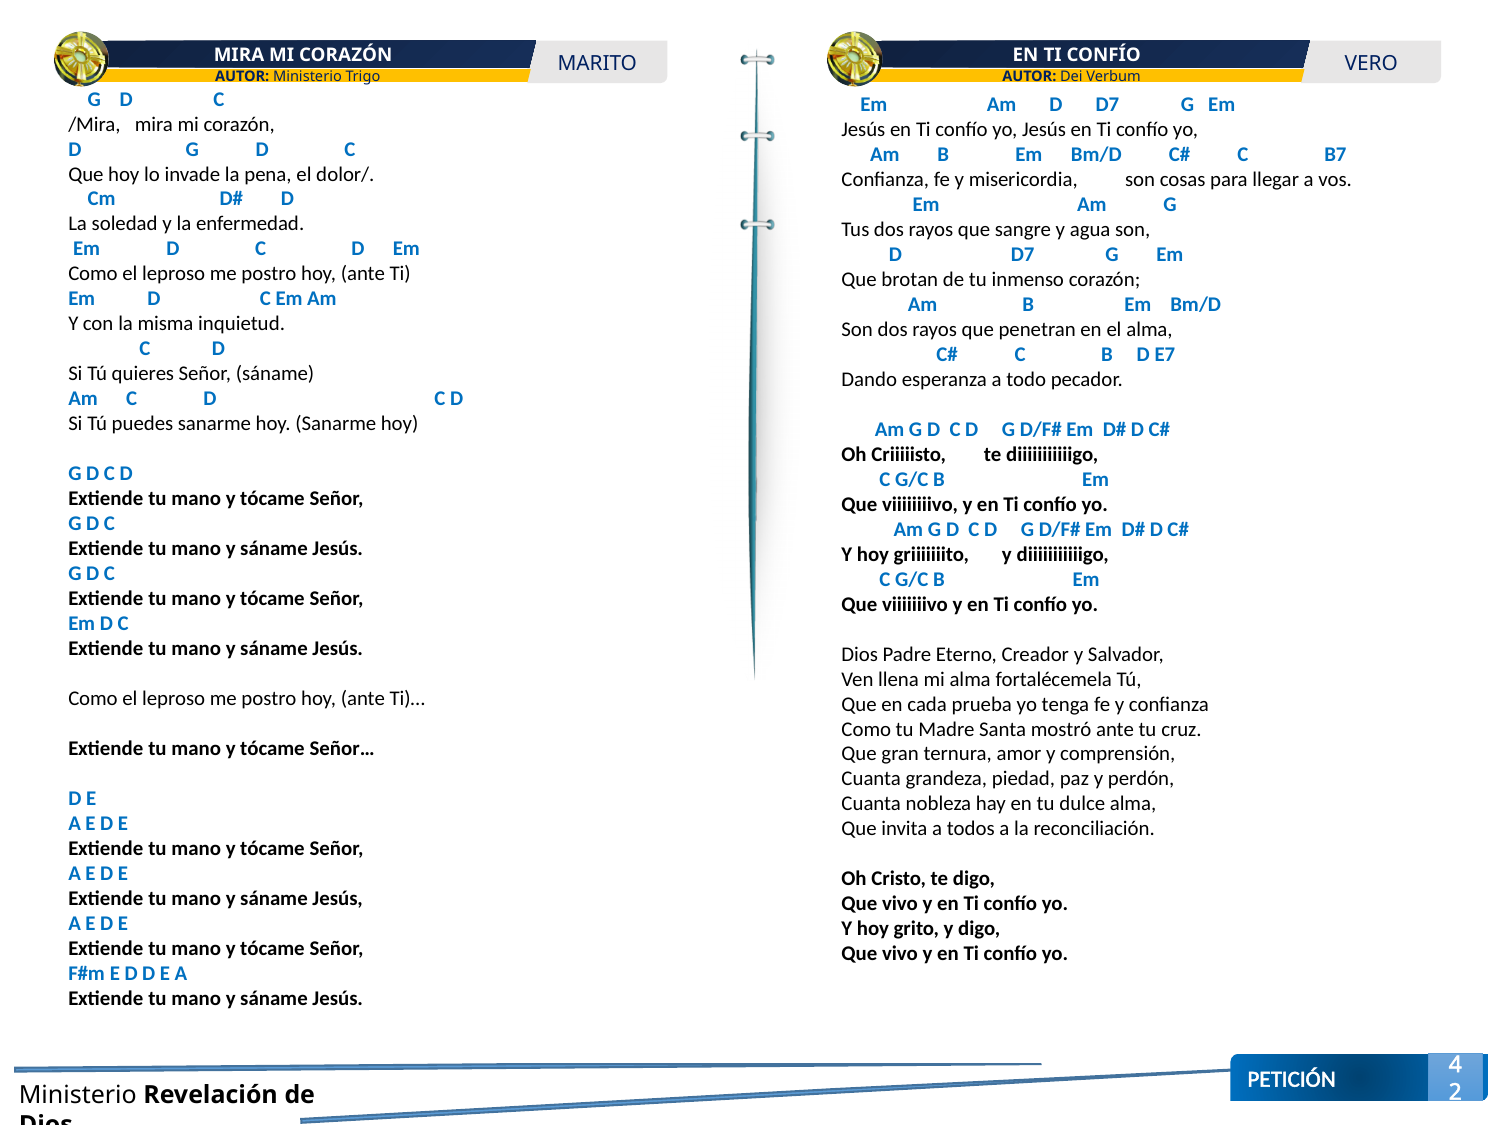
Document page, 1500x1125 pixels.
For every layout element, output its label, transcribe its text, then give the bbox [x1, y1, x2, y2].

text_box AUTOR: Dei Verbum [883, 68, 1306, 84]
picture [826, 31, 883, 87]
text_box [389, 1068, 1228, 1119]
text_box VERO [1300, 39, 1443, 85]
text_box EN TI CONFÍO [883, 39, 1311, 69]
picture [52, 31, 109, 87]
text_box AUTOR: Ministerio Trigo [109, 68, 533, 84]
text_box G D C /Mira, mira mi corazón, D G D C Que hoy lo invade la pena, el dolor/. Cm D# D La soledad y la enfermedad. Em D C D Em Como el leproso me postro hoy, (ante Ti) Em D C Em Am Y con la misma inquietud. C D Si Tú quieres Señor, (sáname) Am C D C D Si Tú puedes sanarme hoy. (Sanarme hoy) G D C D Extiende tu mano y tócame Señor, G D C Extiende tu mano y sáname Jesús. G D C Extiende tu mano y tócame Señor, Em D C Extiende tu mano y sáname Jesús. Como el leproso me postro hoy, (ante Ti)… Extiende tu mano y tócame Señor… D E A E D E Extiende tu mano y tócame Señor, A E D E Extiende tu mano y sáname Jesús, A E D E Extiende tu mano y tócame Señor, F#m E D D E A Extiende tu mano y sáname Jesús. [53, 77, 768, 1066]
text_box Ministerio Revelación de Dios [3, 1070, 389, 1125]
slide_number 42 [1428, 1053, 1483, 1101]
picture [434, 39, 1076, 680]
text_box MARITO [526, 39, 669, 85]
text_box MIRA MI CORAZÓN [109, 39, 538, 69]
text_box [14, 1063, 1042, 1070]
text_box Em Am D D7 G Em Jesús en Ti confío yo, Jesús en Ti confío yo, Am B Em Bm/D C# C B7 Confianza, fe y misericordia, son cosas para llegar a vos. Em Am G Tus dos rayos que sangre y agua son, D D7 G Em Que brotan de tu inmenso corazón; Am B Em Bm/D Son dos rayos que penetran en el alma, C# C B D E7 Dando esperanza a todo pecador. Am G D C D G D/F# Em D# D C# Oh Criiiiisto, te diiiiiiiiiiigo, C G/C B Em Que viiiiiiiivo, y en Ti confío yo. Am G D C D G D/F# Em D# D C# Y hoy griiiiiiito, y diiiiiiiiiiigo, C G/C B Em Que viiiiiiivo y en Ti confío yo. Dios Padre Eterno, Creador y Salvador, Ven llena mi alma fortalécemela Tú, Que en cada prueba yo tenga fe y confianza Como tu Madre Santa mostró ante tu cruz. Que gran ternura, amor y comprensión, Cuanta grandeza, piedad, paz y perdón, Cuanta nobleza hay en tu dulce alma, Que invita a todos a la reconciliación. Oh Cristo, te digo, Que vivo y en Ti confío yo. Y hoy grito, y digo, Que vivo y en Ti confío yo. [826, 83, 1500, 1023]
text_box PETICIÓN [1228, 1052, 1490, 1103]
